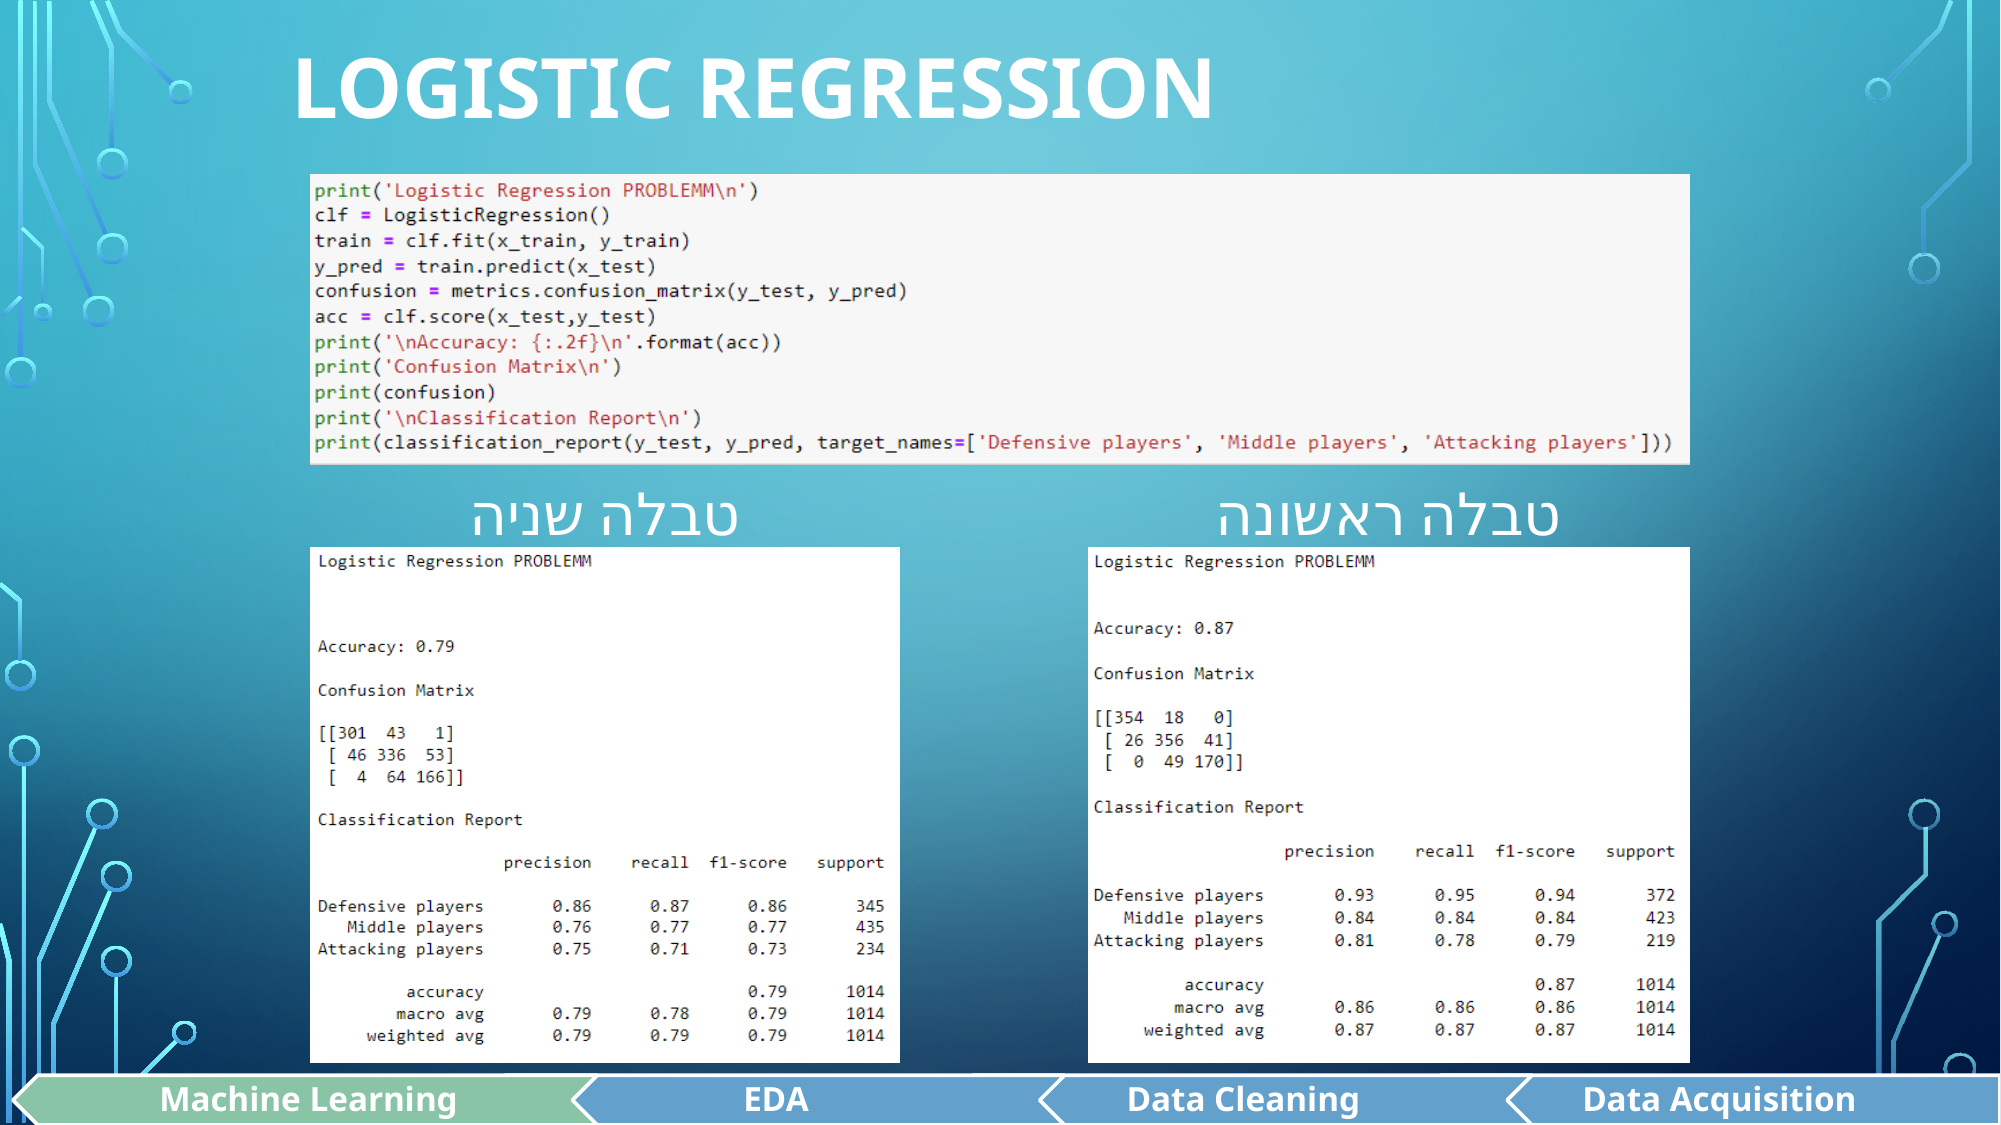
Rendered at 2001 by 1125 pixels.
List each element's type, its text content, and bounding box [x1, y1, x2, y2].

picture [310, 547, 900, 1063]
text_box טבלה שניה [388, 465, 823, 547]
picture [1088, 547, 1690, 1063]
picture [310, 174, 1690, 465]
text_box טבלה ראשונה [1171, 465, 1606, 547]
title Logistic Regression [275, 37, 1901, 147]
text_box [12, 1074, 2000, 1125]
